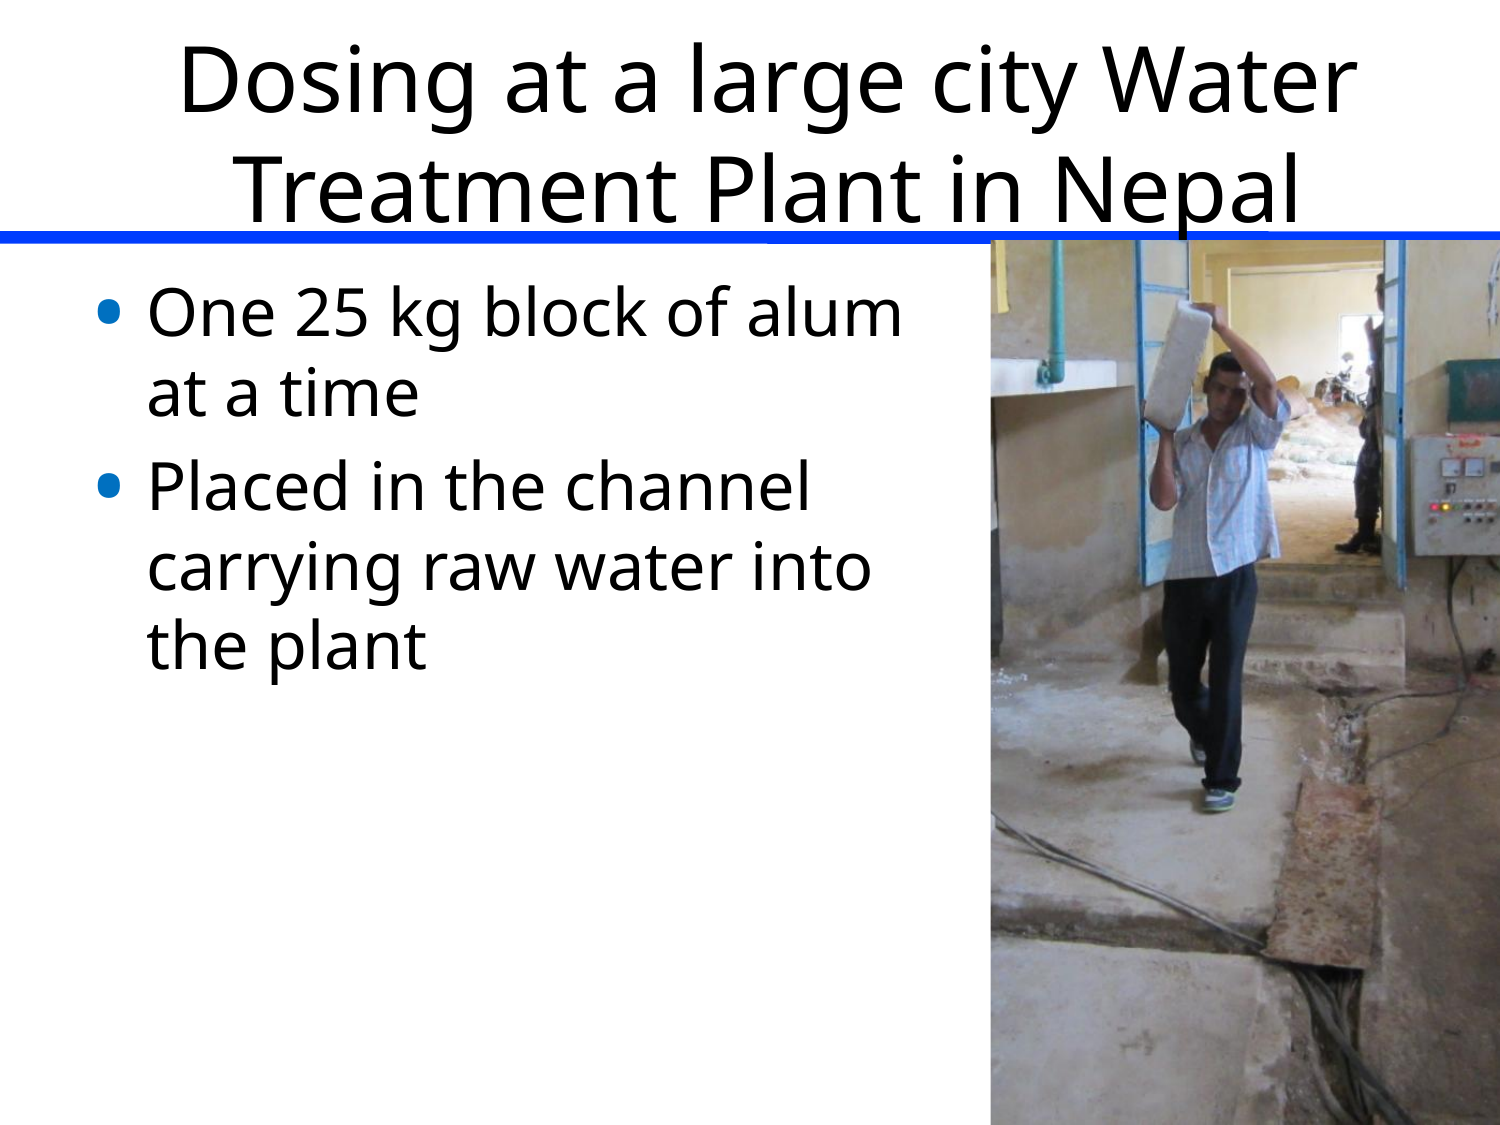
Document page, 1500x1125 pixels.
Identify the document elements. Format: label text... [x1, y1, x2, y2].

list One 25 kg block of alum at a time Placed in the channel carrying raw water into the plant [74, 262, 937, 1006]
title Dosing at a large city Water Treatment Plant in Nepal [75, 37, 1463, 225]
picture [990, 240, 1500, 1125]
